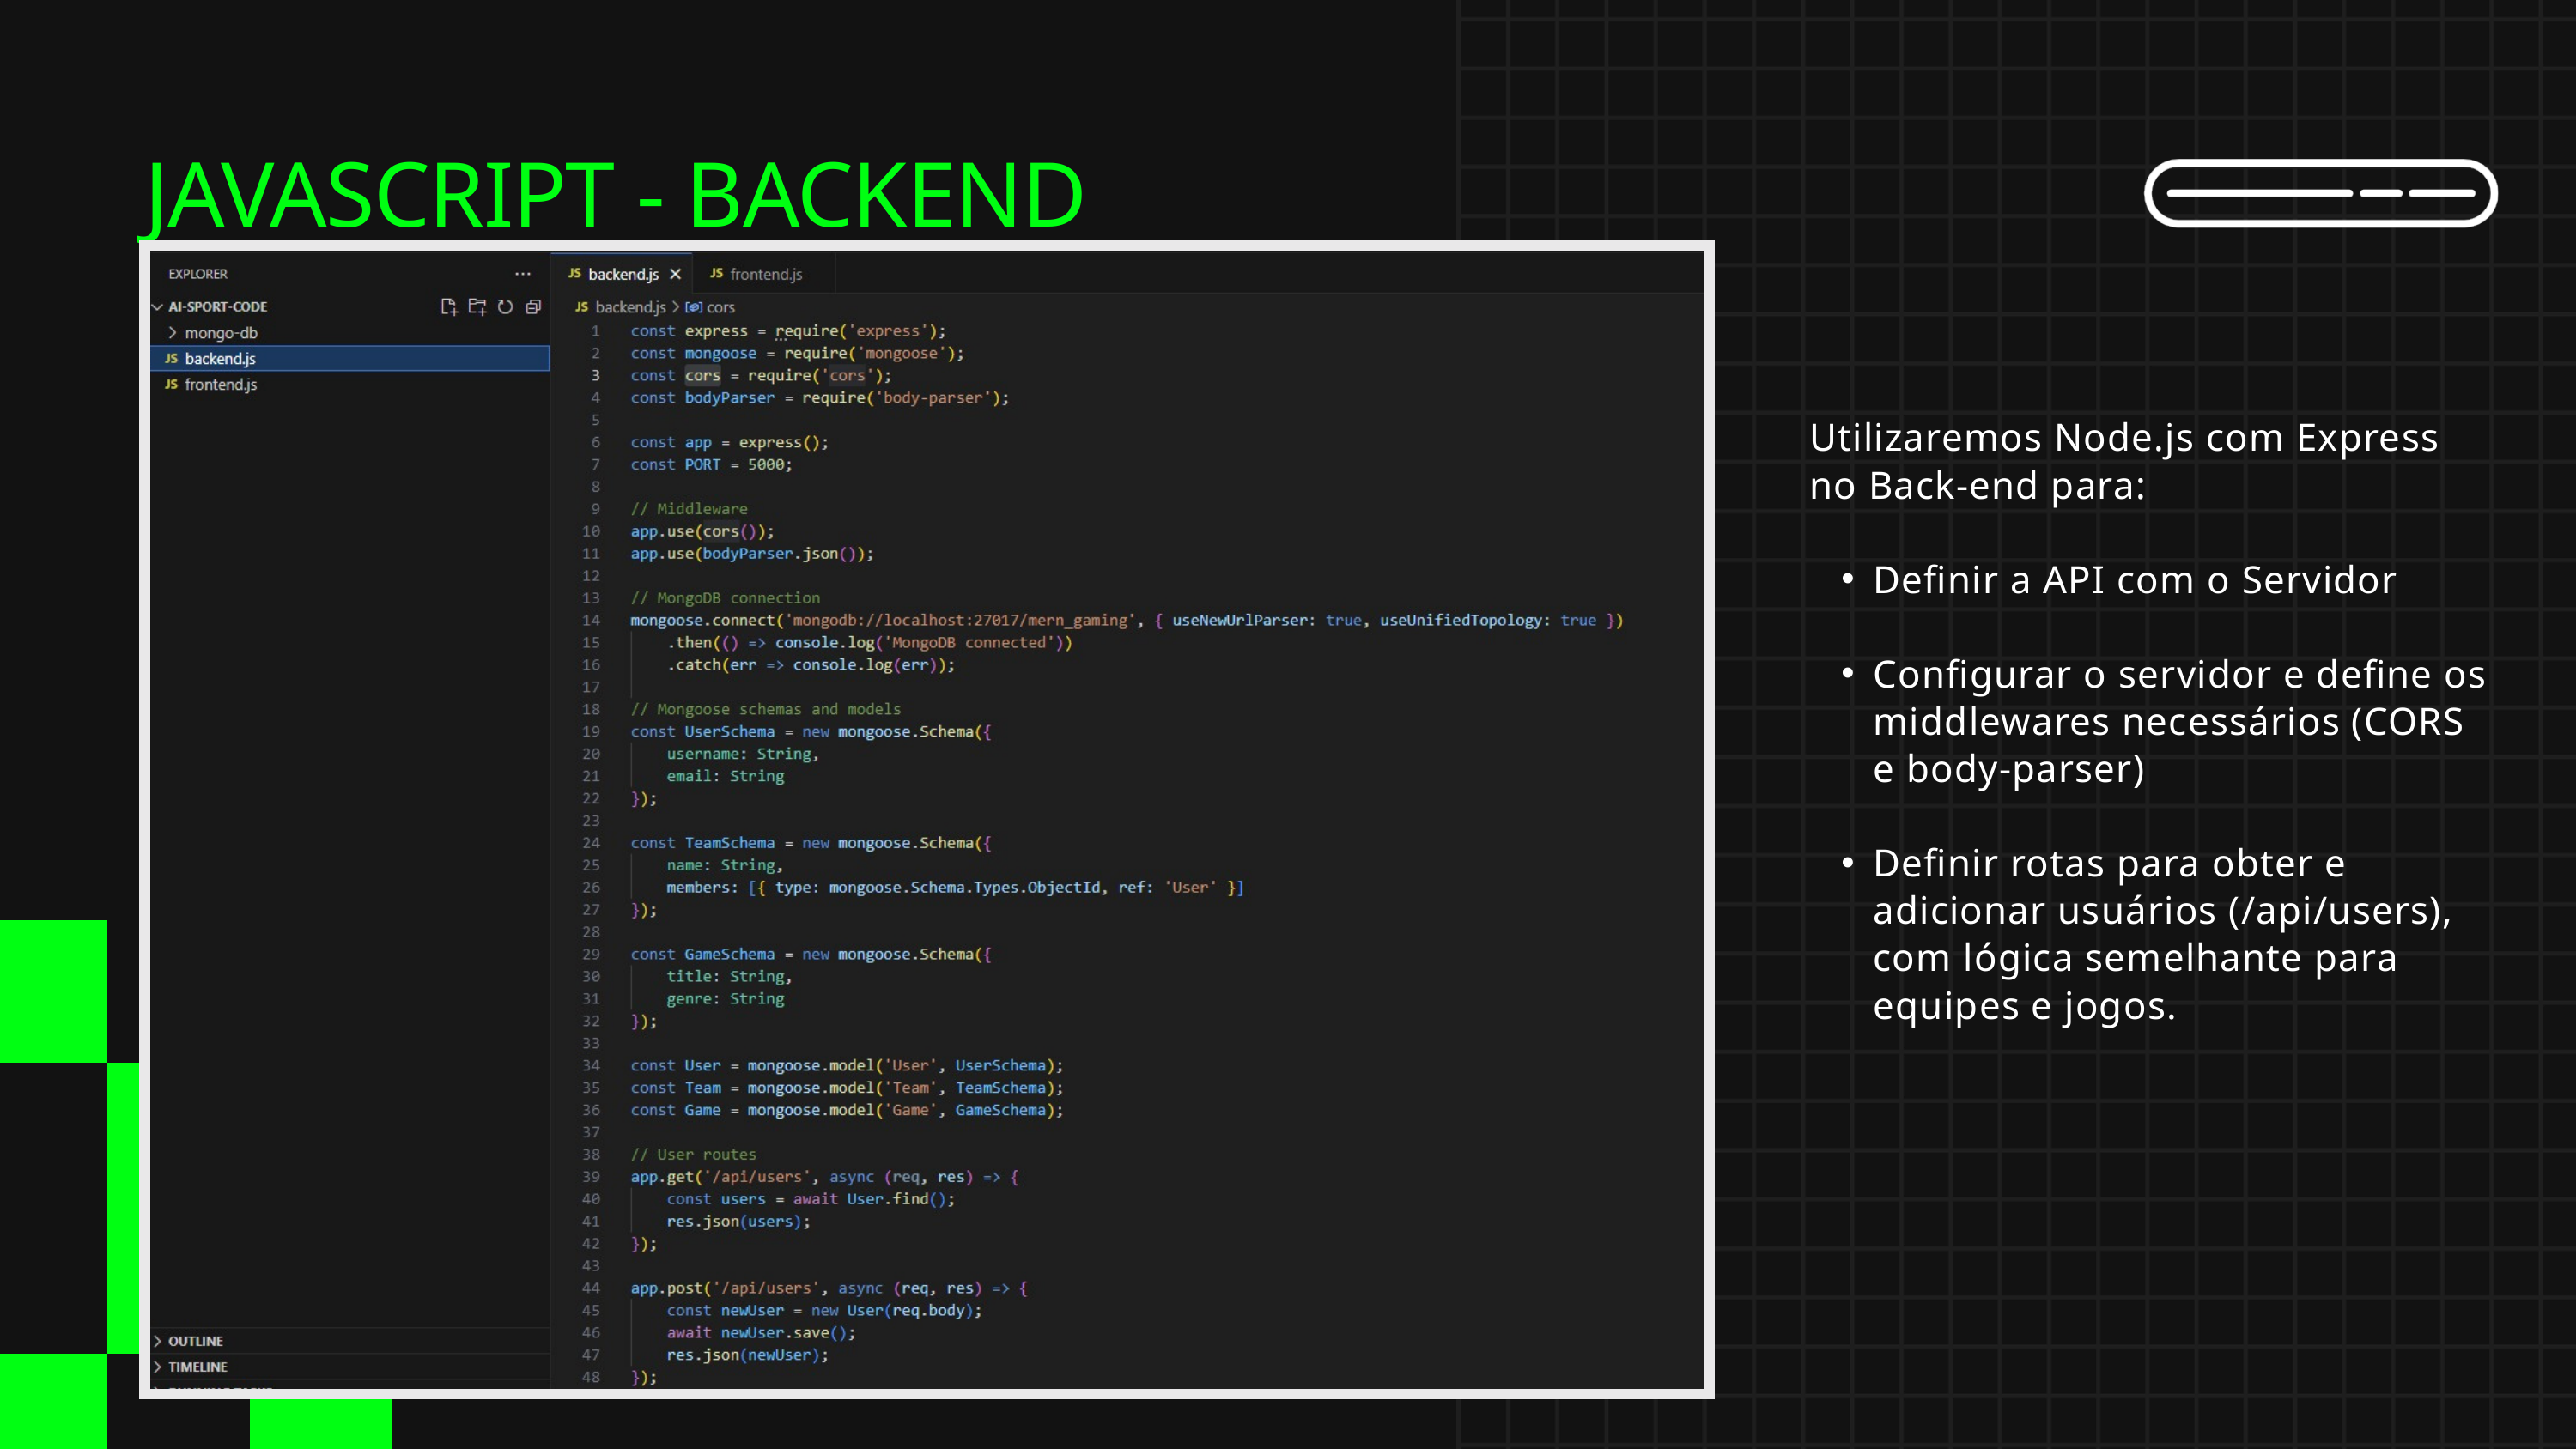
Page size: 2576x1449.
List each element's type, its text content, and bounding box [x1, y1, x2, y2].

text_box Utilizaremos Node.js com Express no Back-end para: Definir a API com o Servidor Configurar o servidor e define os middlewares necessários (CORS e body-parser) Definir rotas para obter e adicionar usuários (/api/users), com lógica semelhante para equipes e jogos. [1809, 411, 2499, 1027]
text_box JAVASCRIPT - BACKEND [144, 137, 1530, 240]
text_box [144, 245, 1710, 1395]
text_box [0, 919, 108, 1064]
text_box [2142, 158, 2499, 230]
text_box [249, 1400, 392, 1449]
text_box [0, 1353, 108, 1449]
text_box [106, 1062, 140, 1355]
text_box [1456, 0, 2576, 1449]
